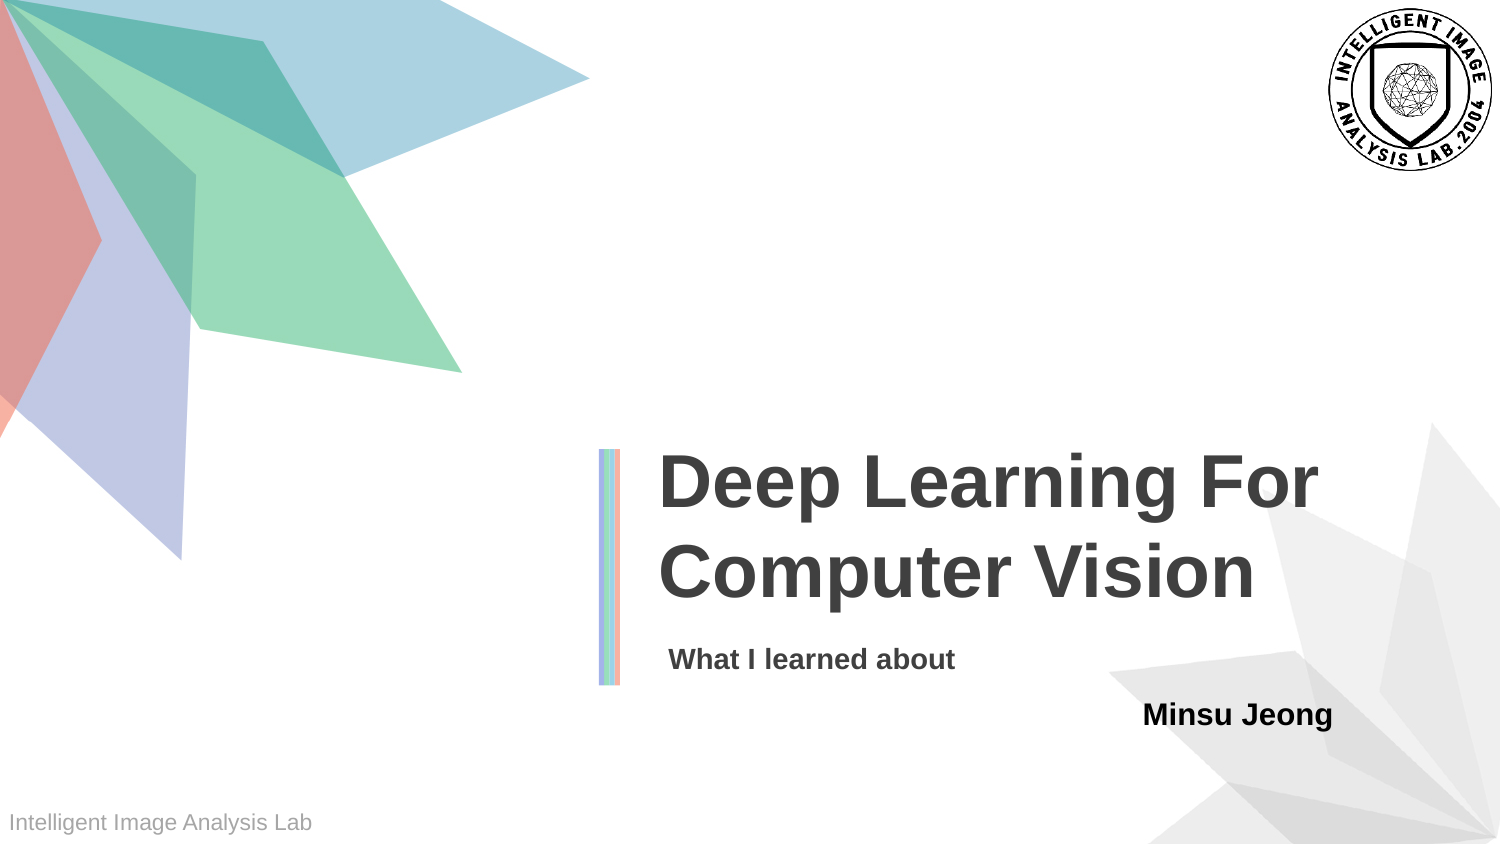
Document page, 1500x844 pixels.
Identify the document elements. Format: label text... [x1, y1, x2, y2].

list Deep Learning For Computer Vision [643, 433, 1500, 611]
picture [0, 0, 1500, 844]
list What I learned about [653, 610, 1500, 706]
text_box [598, 448, 621, 686]
text_box Minsu Jeong [1128, 687, 1500, 740]
